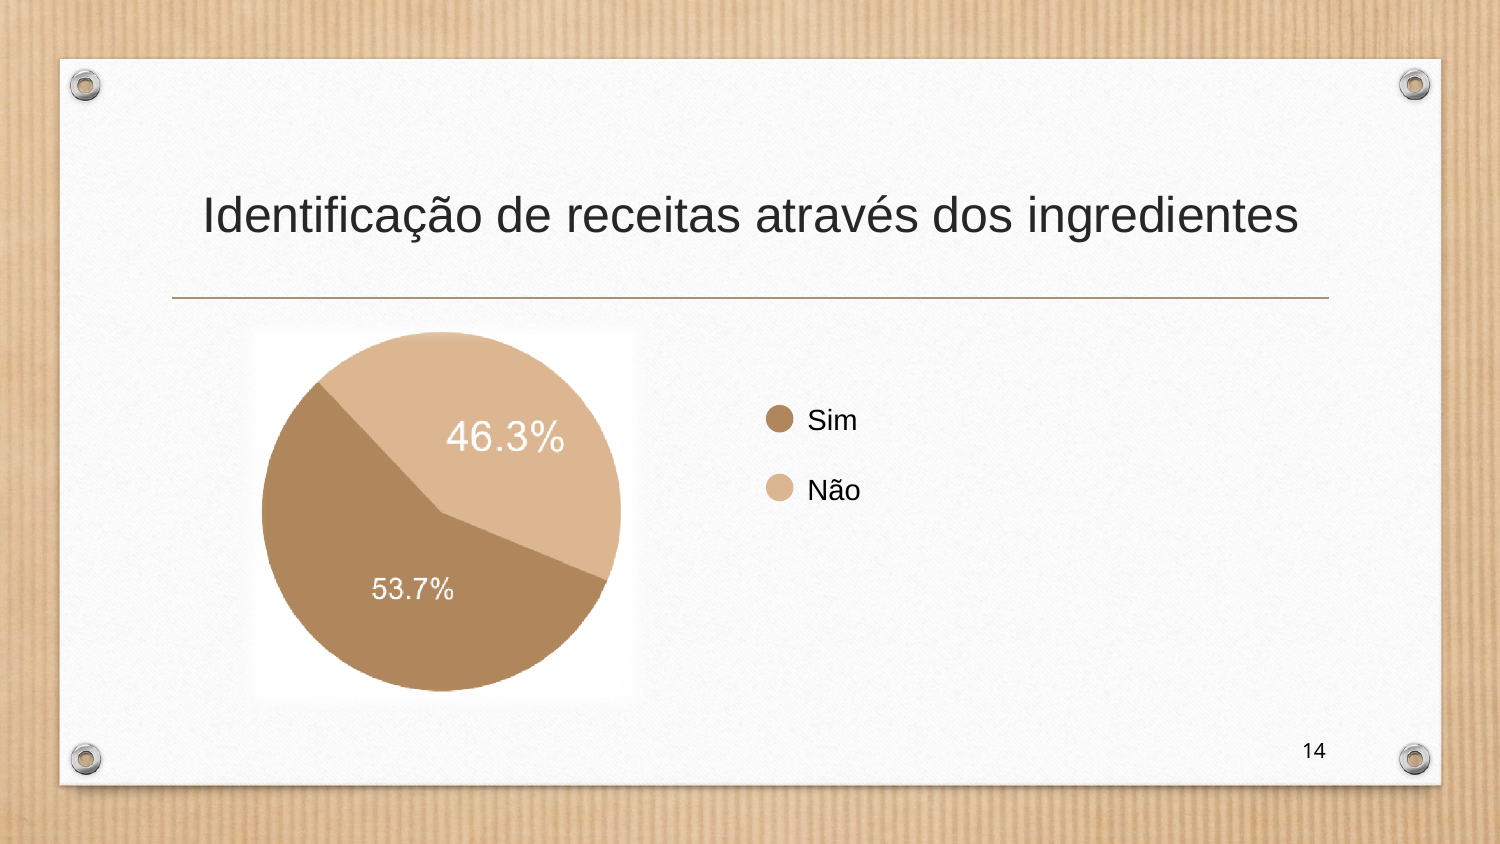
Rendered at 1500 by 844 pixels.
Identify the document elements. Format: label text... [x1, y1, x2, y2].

text_box Sim Não [792, 393, 876, 514]
slide_number 14 [1273, 734, 1341, 769]
text_box [765, 473, 794, 502]
text_box [765, 404, 794, 433]
picture [0, 0, 1500, 844]
title Identificação de receitas através dos ingredientes [132, 128, 1370, 297]
